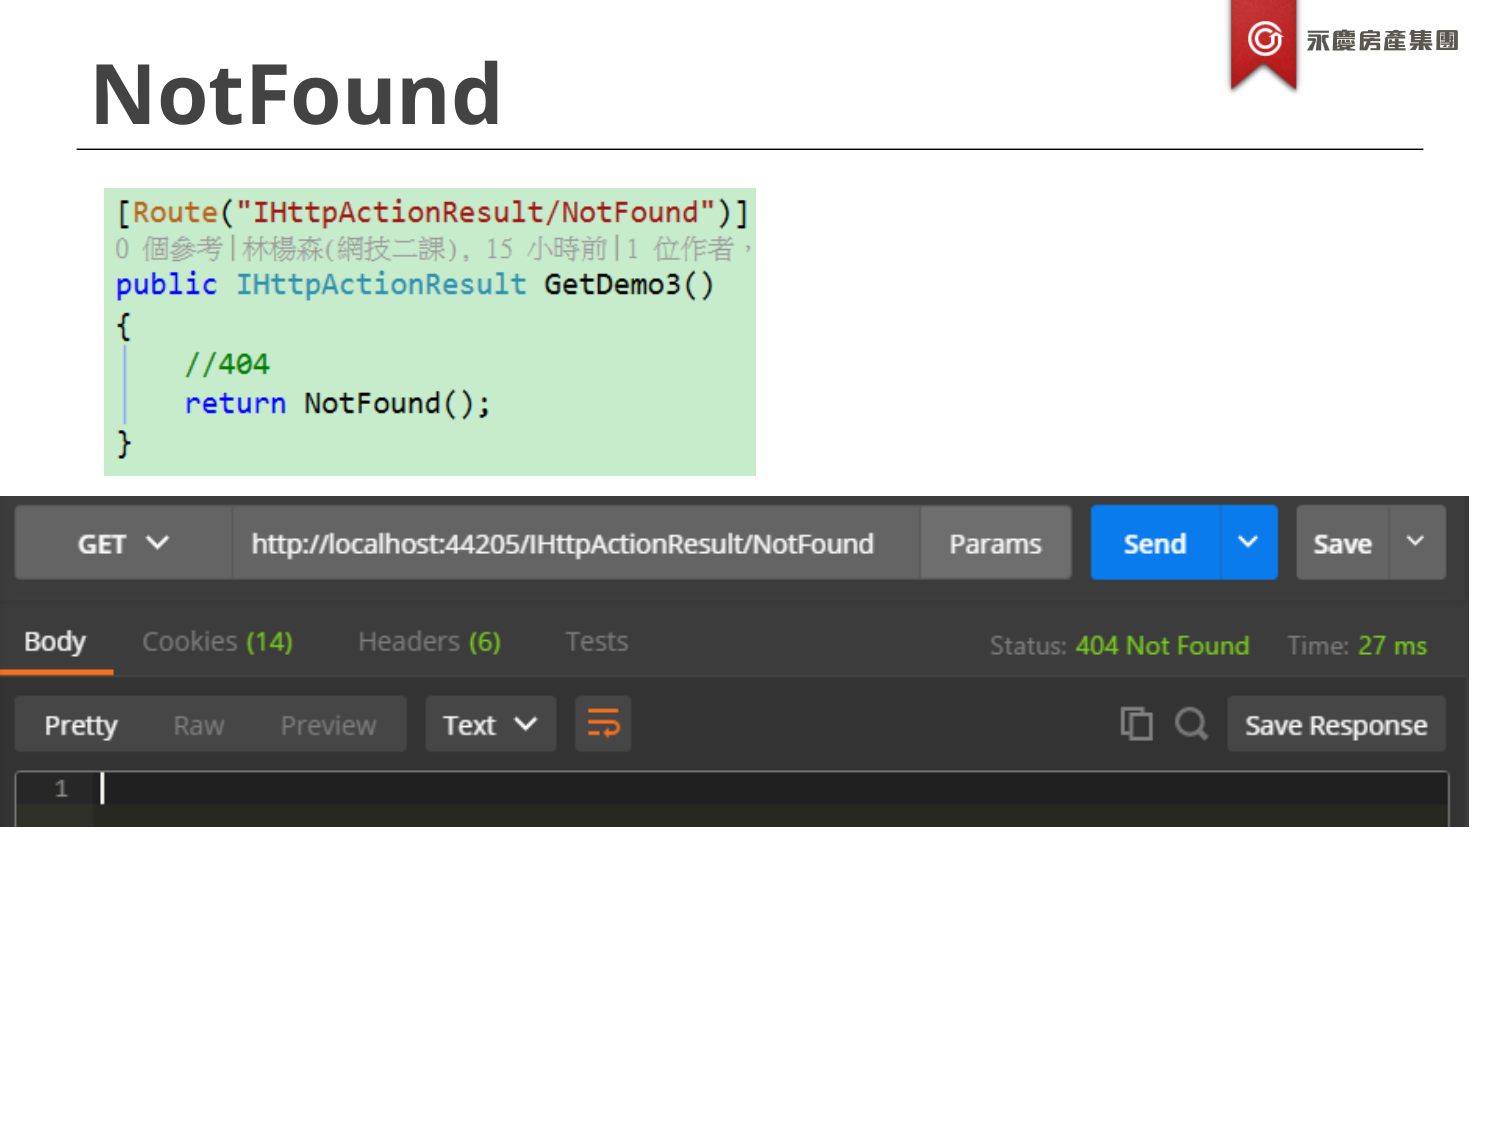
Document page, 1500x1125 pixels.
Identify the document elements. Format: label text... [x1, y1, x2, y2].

picture [104, 188, 756, 477]
picture [1222, 0, 1458, 55]
picture [0, 495, 1469, 827]
text_box NotFound [75, 45, 1425, 137]
